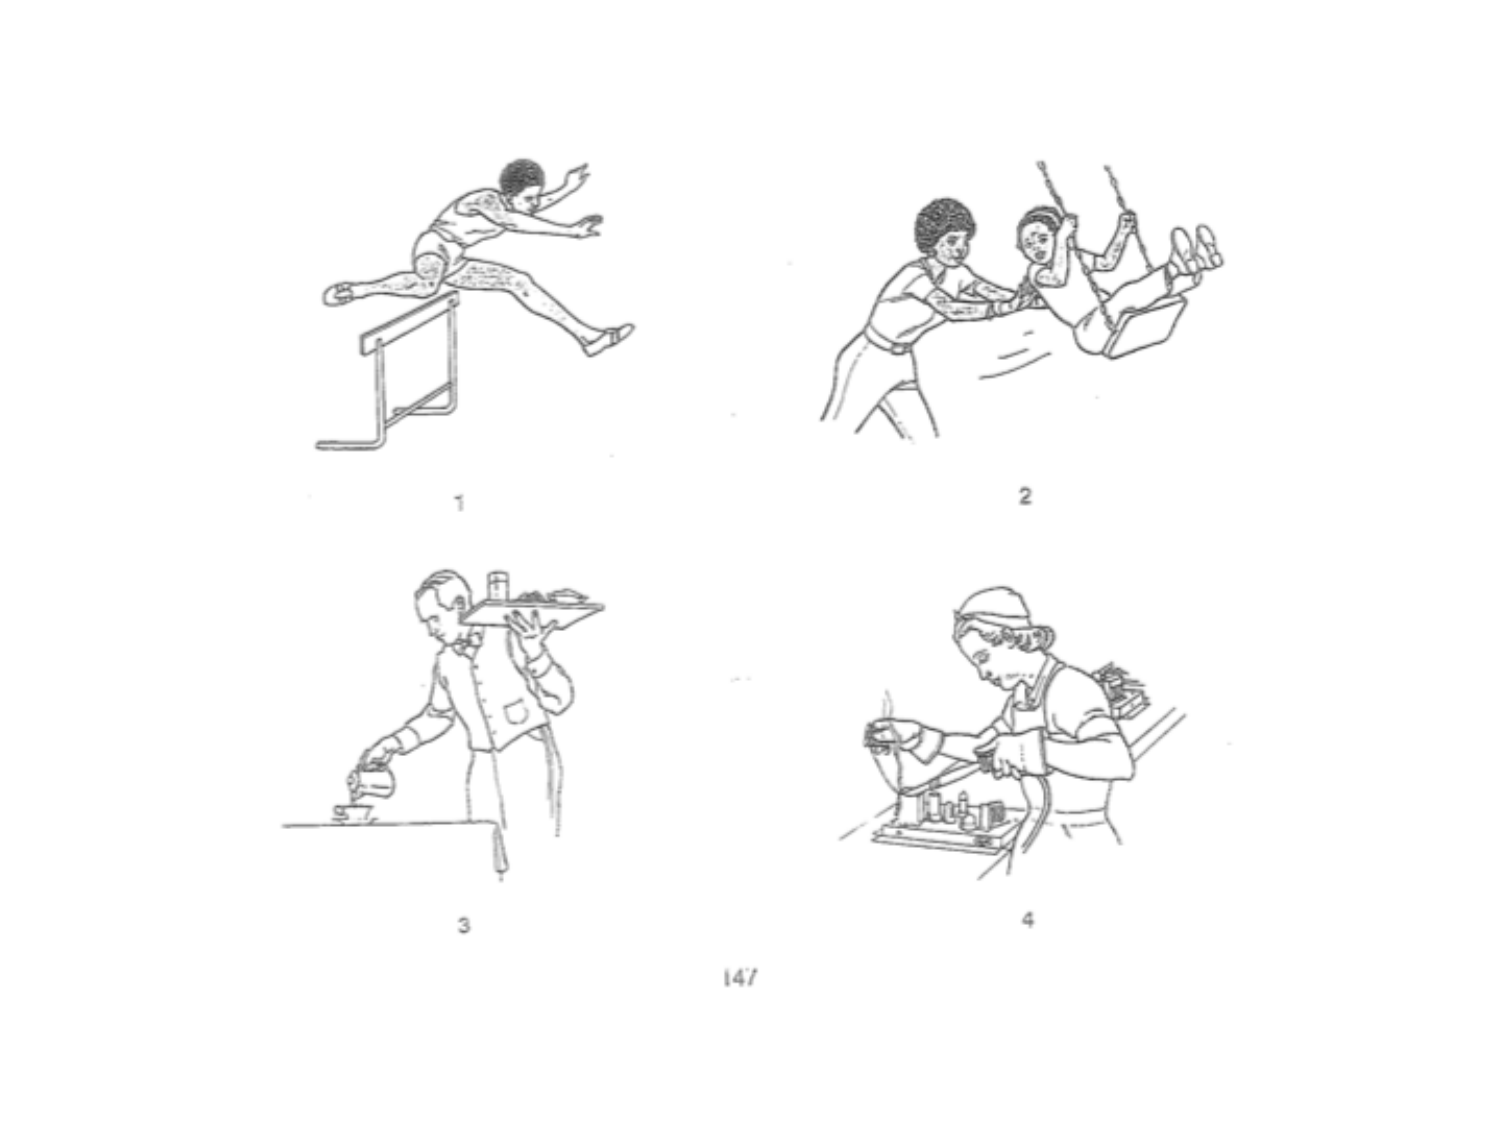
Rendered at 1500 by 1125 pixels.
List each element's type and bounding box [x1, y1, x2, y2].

picture [239, 122, 1261, 1001]
